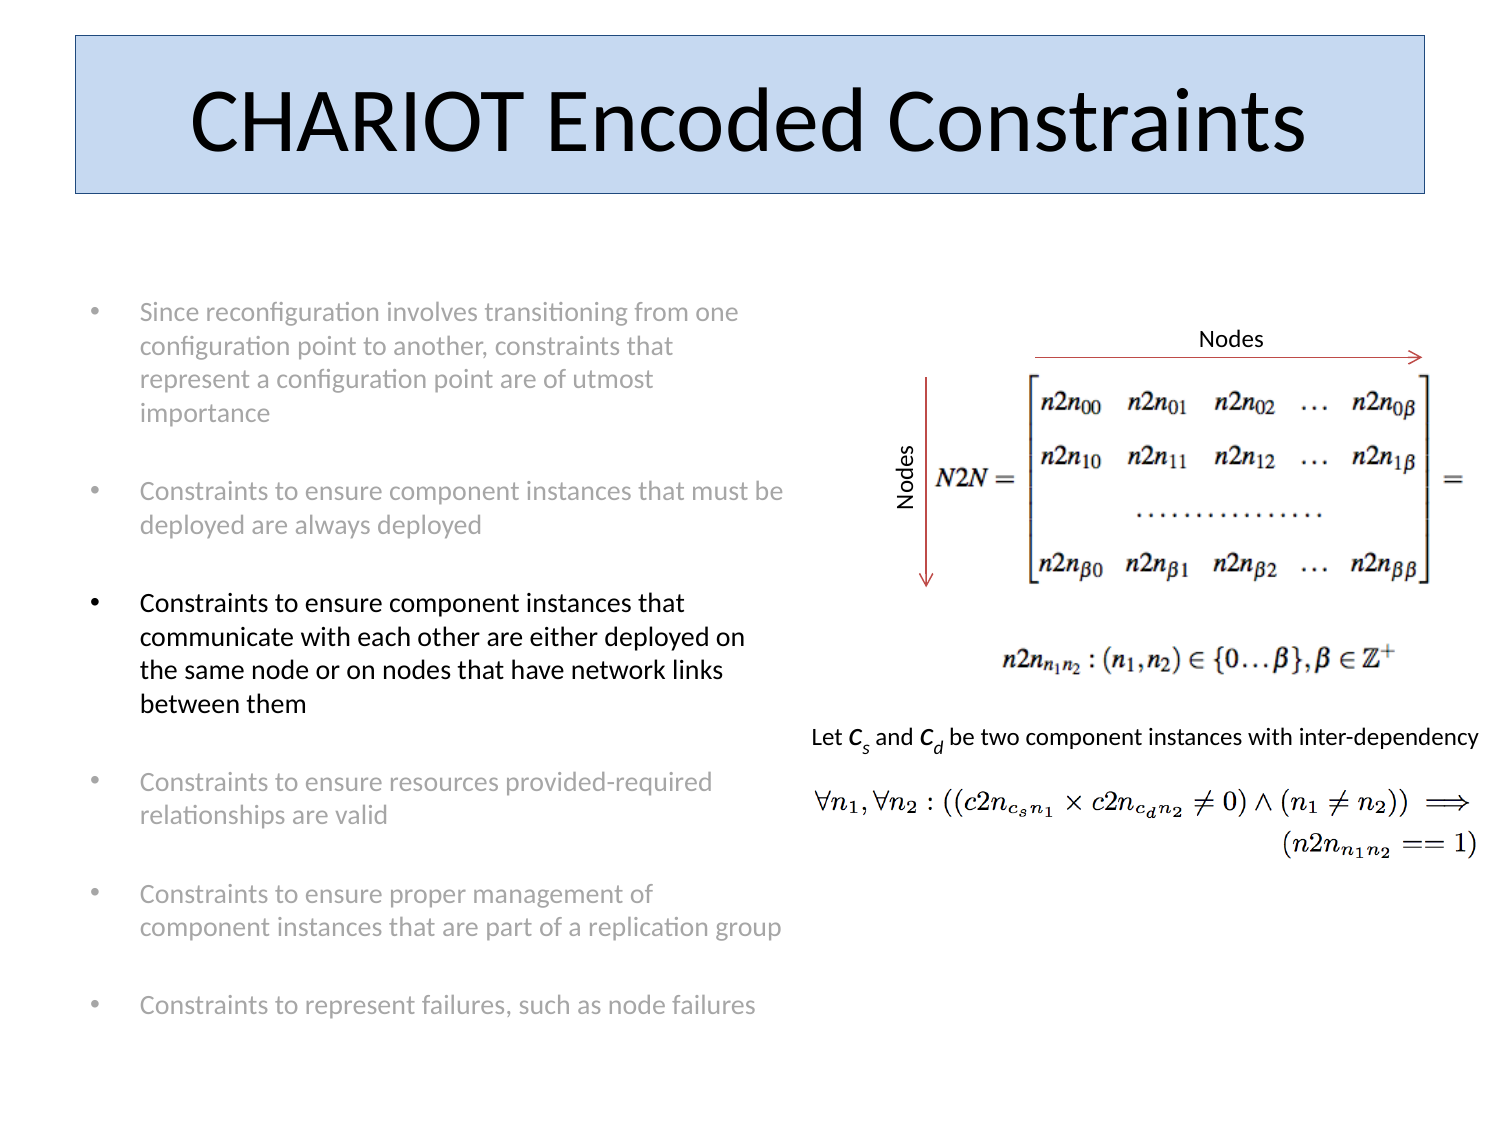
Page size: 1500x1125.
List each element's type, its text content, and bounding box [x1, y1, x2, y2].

title CHARIOT Encoded Constraints [75, 35, 1425, 194]
text_box Nodes [1184, 315, 1294, 356]
text_box Let cs and cd be two component instances with inter-dependency [788, 705, 1500, 766]
text_box Nodes [880, 422, 916, 534]
picture [803, 769, 1488, 874]
list Since reconfiguration involves transitioning from one configuration point to another, constraints that represent a configuration point are of utmost importance Constraints to ensure component instances that must be deployed are always deployed Constraints to ensure component instances that communicate with each other are either deployed on the same node or on nodes that have network links between them Constraints to ensure resources provided-required relationships are valid Constraints to ensure proper management of component instances that are part of a replication group Constraints to represent failures, such as node failures [75, 286, 802, 1042]
picture [921, 360, 1470, 688]
